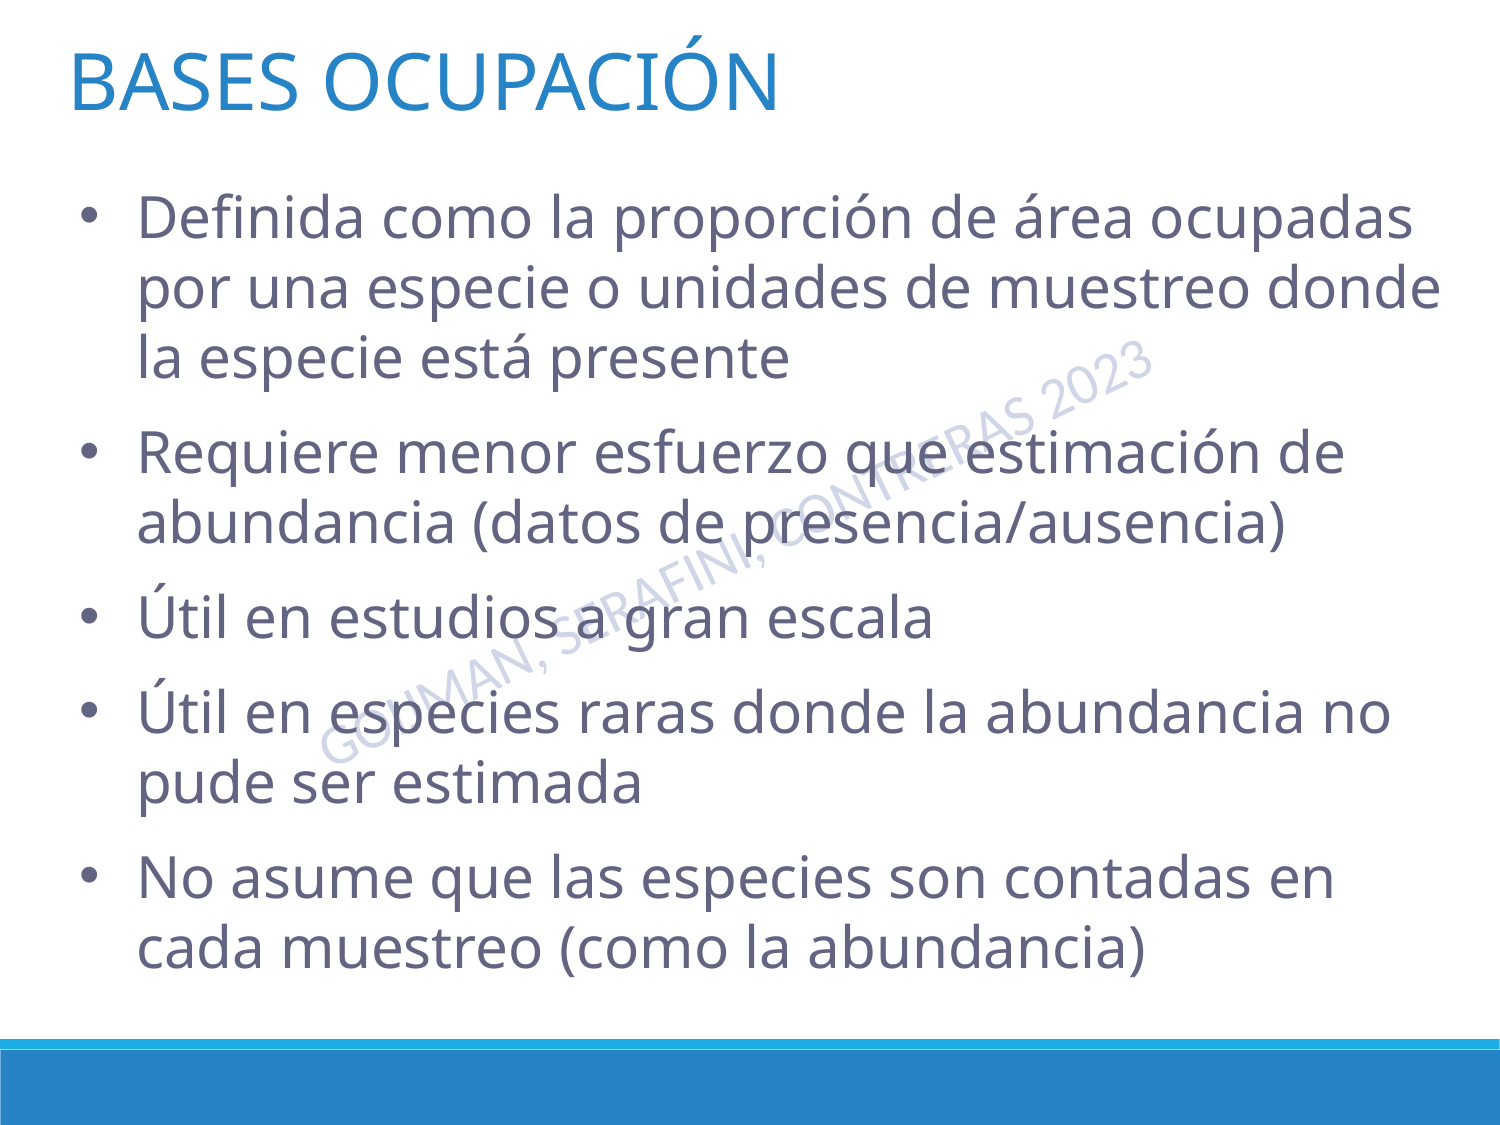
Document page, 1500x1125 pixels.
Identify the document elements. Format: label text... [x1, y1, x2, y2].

text_box BASES OCUPACIÓN [53, 24, 1317, 134]
text_box Definida como la proporción de área ocupadas por una especie o unidades de muestreo donde la especie está presente Requiere menor esfuerzo que estimación de abundancia (datos de presencia/ausencia) Útil en estudios a gran escala Útil en especies raras donde la abundancia no pude ser estimada No asume que las especies son contadas en cada muestreo (como la abundancia) [64, 172, 1495, 976]
